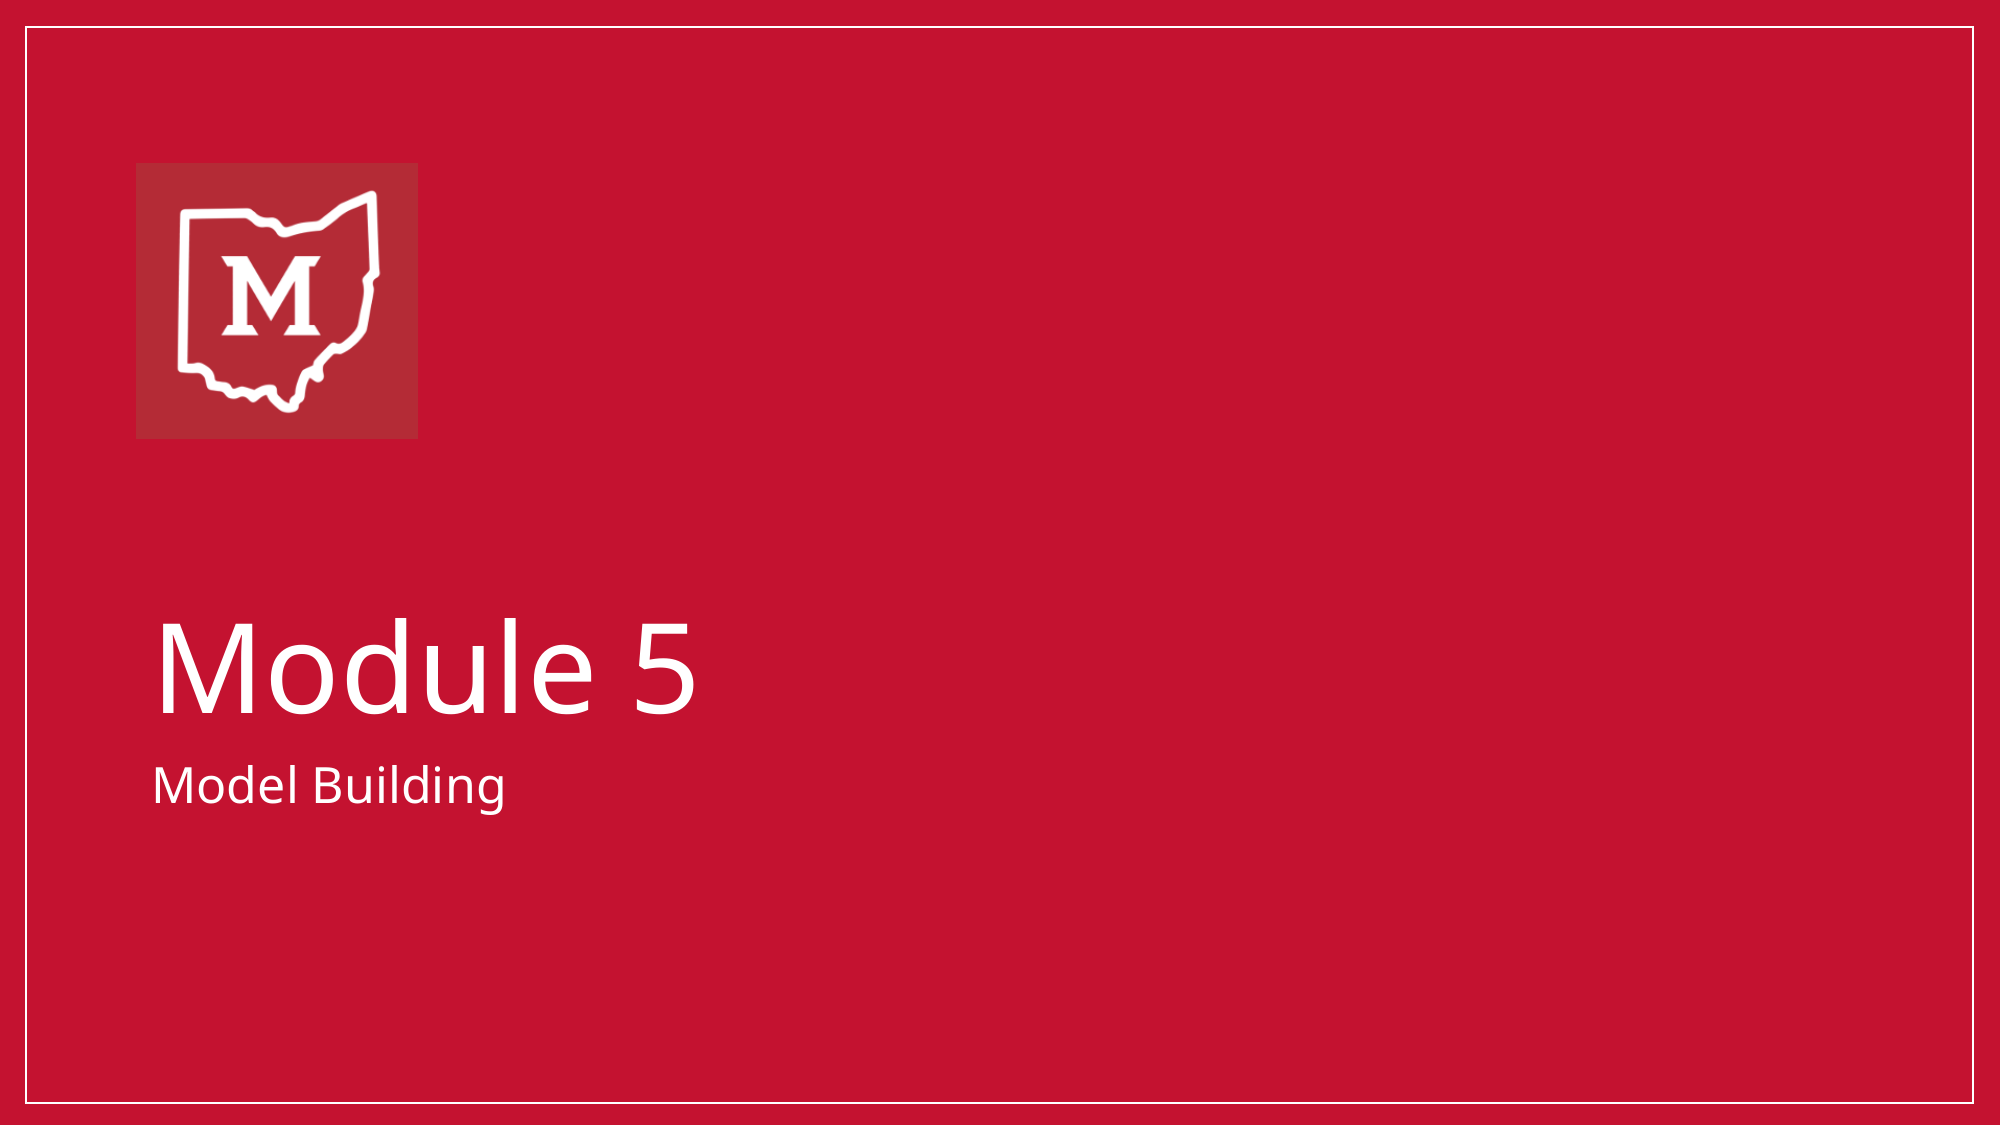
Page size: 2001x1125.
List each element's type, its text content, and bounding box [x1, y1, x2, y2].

picture [136, 163, 418, 439]
title Module 5 [136, 280, 1862, 749]
list Model Building [136, 752, 1862, 999]
